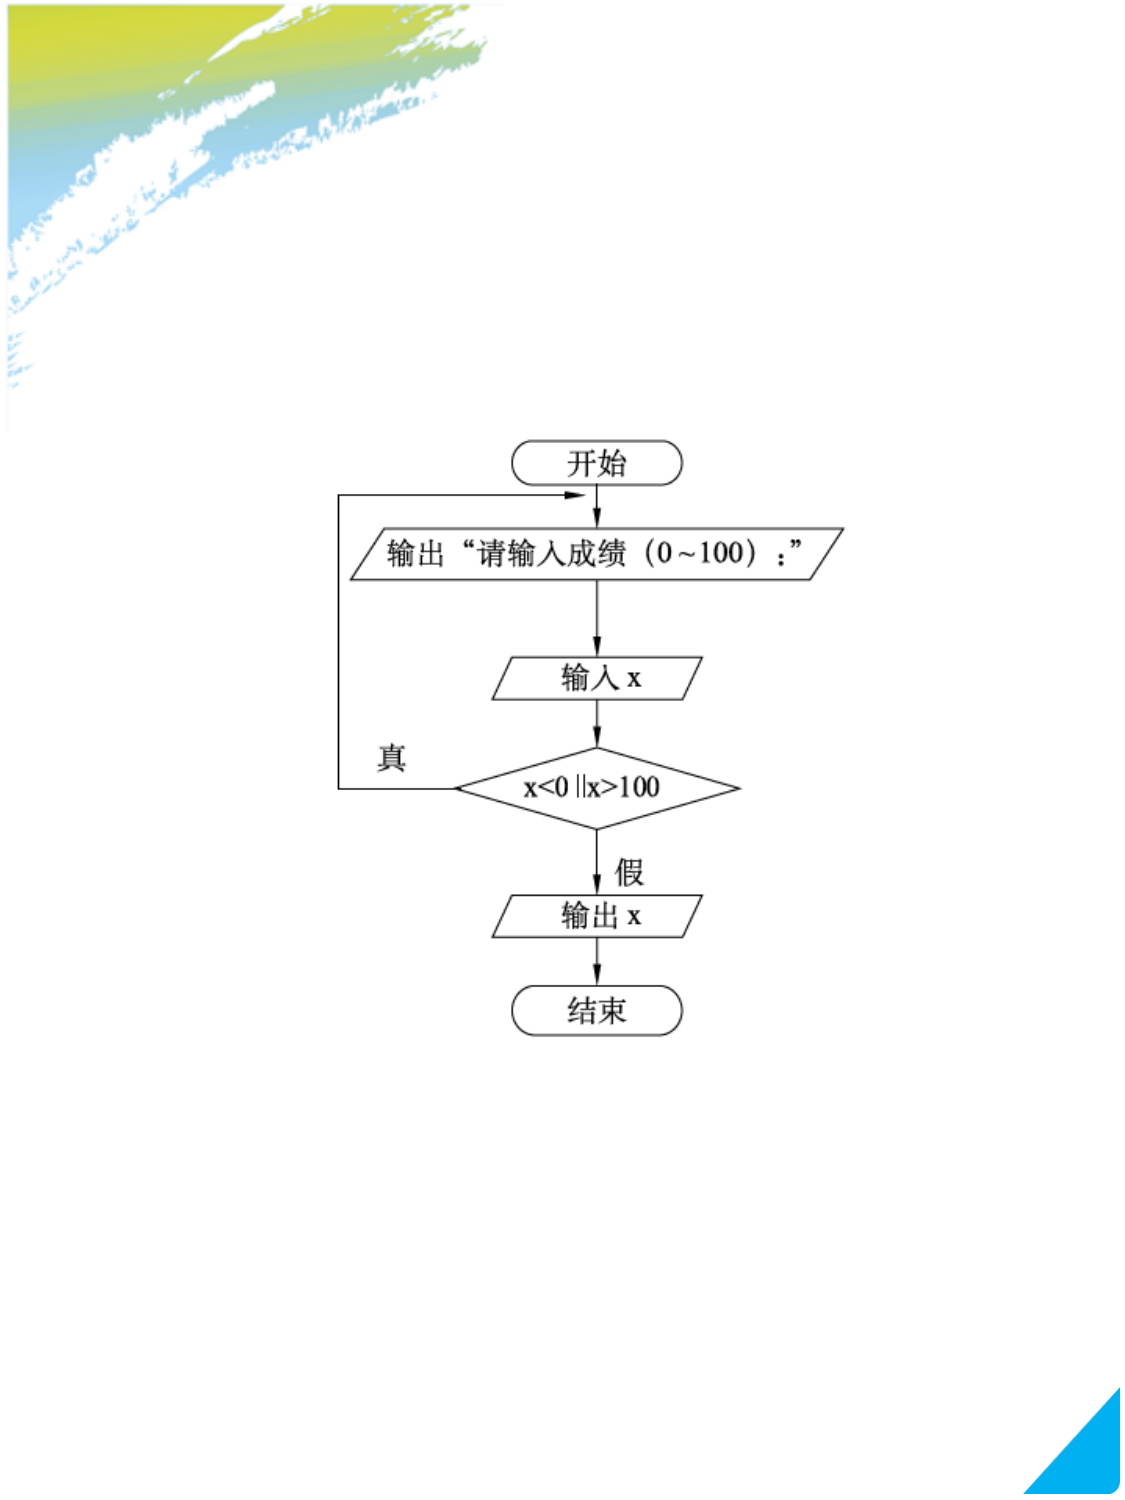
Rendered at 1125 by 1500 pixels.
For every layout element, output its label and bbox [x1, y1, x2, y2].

text_box [0, 0, 521, 440]
picture [1023, 1387, 1118, 1492]
picture [302, 407, 928, 1048]
picture [1114, 1487, 1120, 1494]
